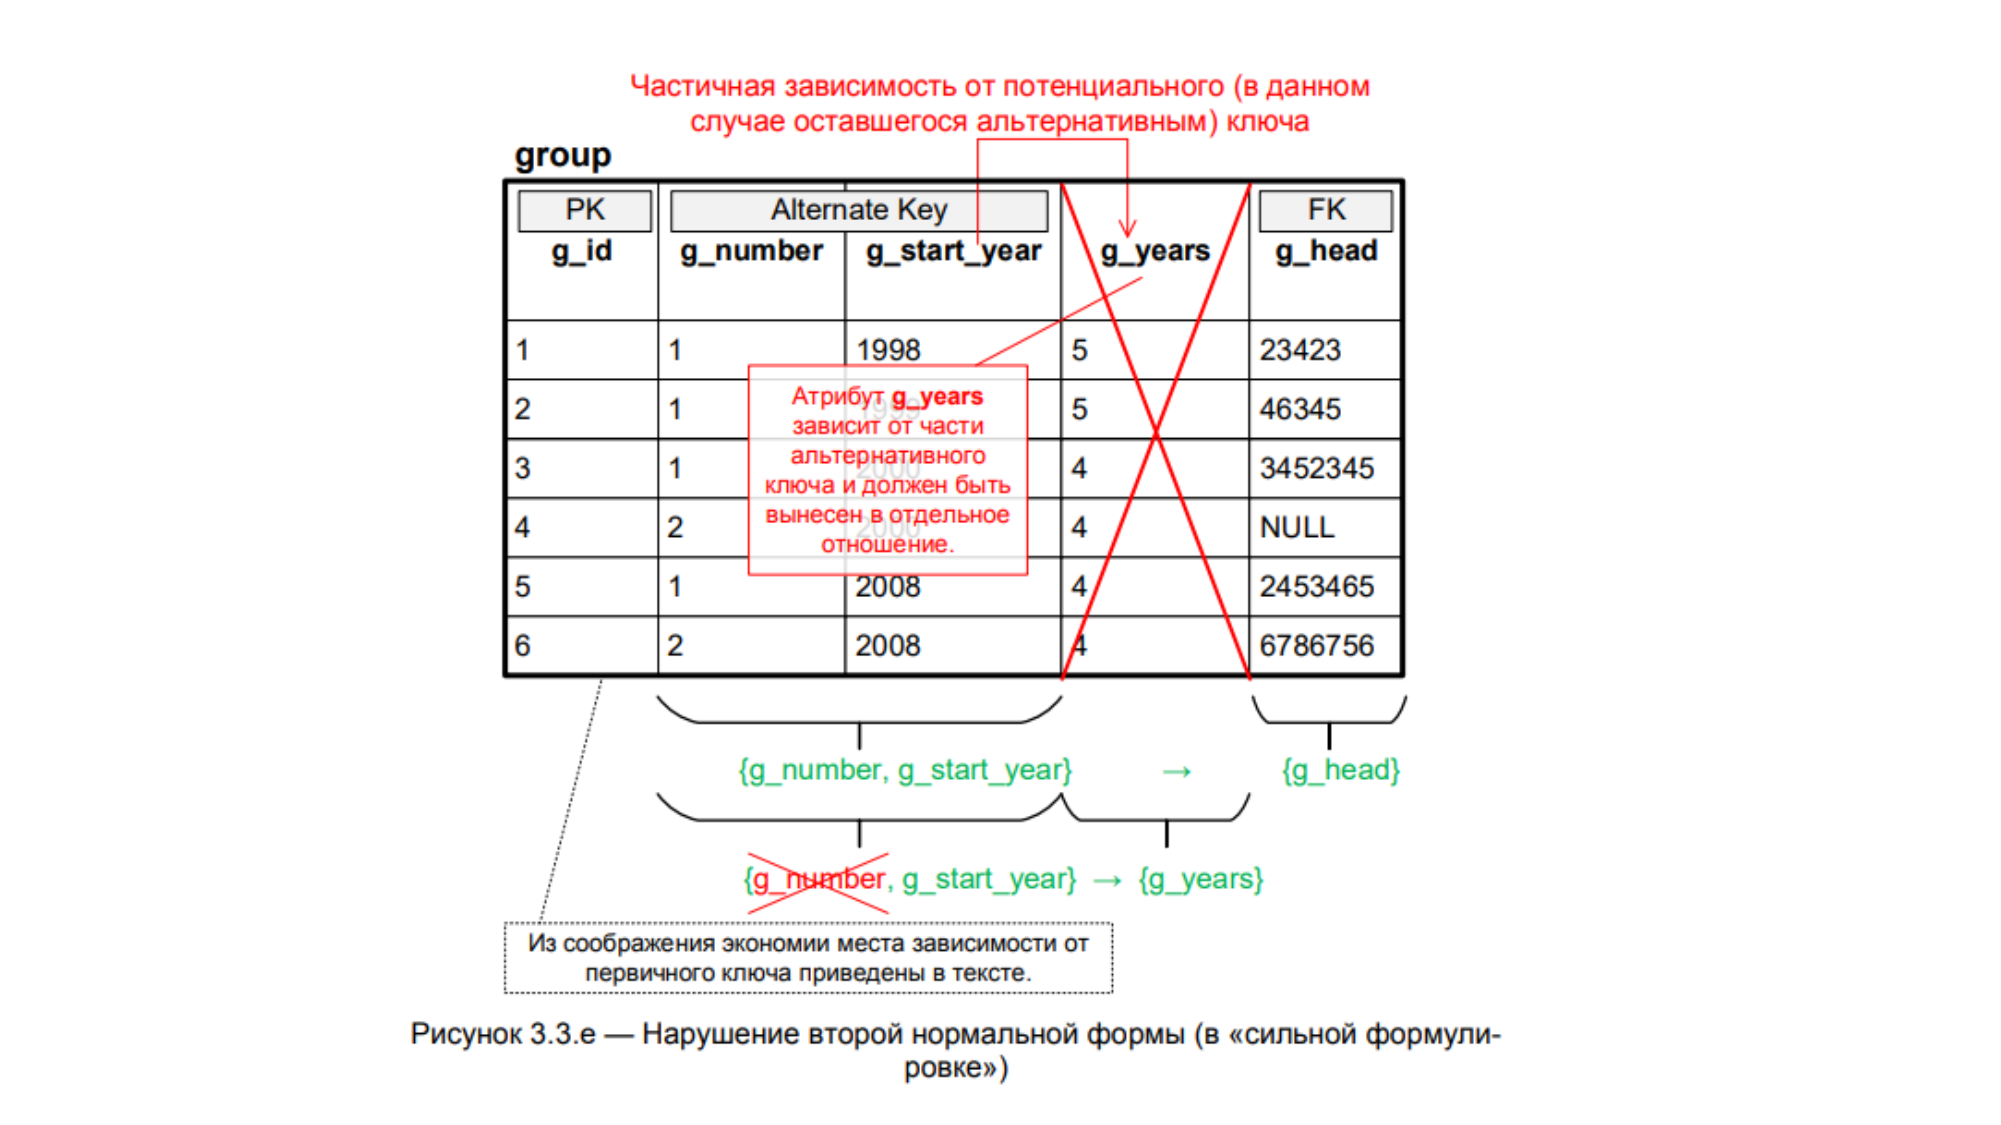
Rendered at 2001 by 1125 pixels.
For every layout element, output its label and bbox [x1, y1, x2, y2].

picture [390, 50, 1533, 1094]
